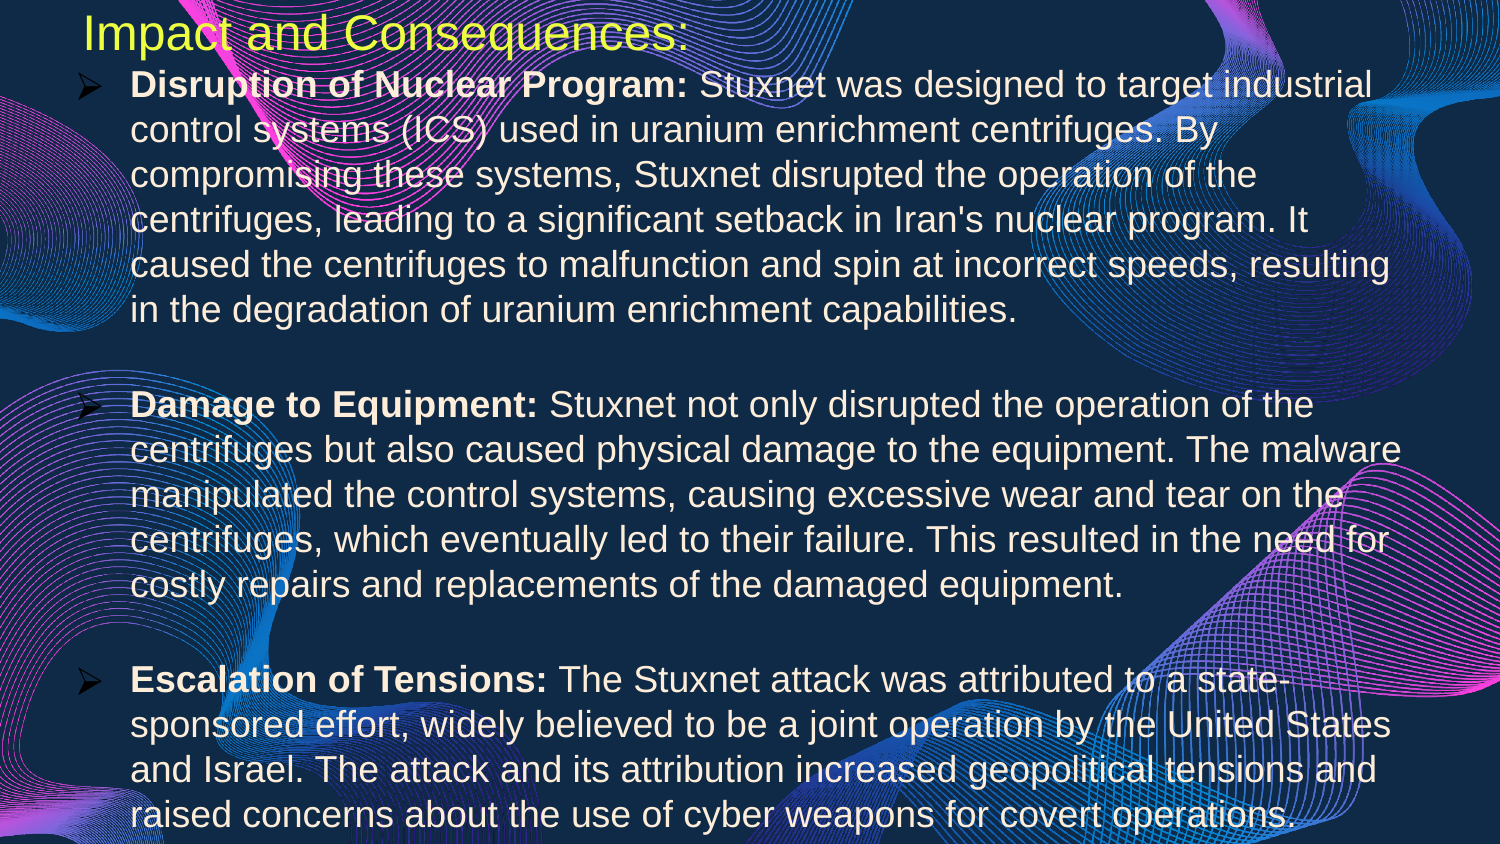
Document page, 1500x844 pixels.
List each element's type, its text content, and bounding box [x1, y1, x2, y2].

picture [0, 0, 1500, 844]
text_box Impact and Consequences: Disruption of Nuclear Program: Stuxnet was designed to target industrial control systems (ICS) used in uranium enrichment centrifuges. By compromising these systems, Stuxnet disrupted the operation of the centrifuges, leading to a significant setback in Iran's nuclear program. It caused the centrifuges to malfunction and spin at incorrect speeds, resulting in the degradation of uranium enrichment capabilities. Damage to Equipment: Stuxnet not only disrupted the operation of the centrifuges but also caused physical damage to the equipment. The malware manipulated the control systems, causing excessive wear and tear on the centrifuges, which eventually led to their failure. This resulted in the need for costly repairs and replacements of the damaged equipment. Escalation of Tensions: The Stuxnet attack was attributed to a state-sponsored effort, widely believed to be a joint operation by the United States and Israel. The attack and its attribution increased geopolitical tensions and raised concerns about the use of cyber weapons for covert operations. [58, 0, 1441, 843]
